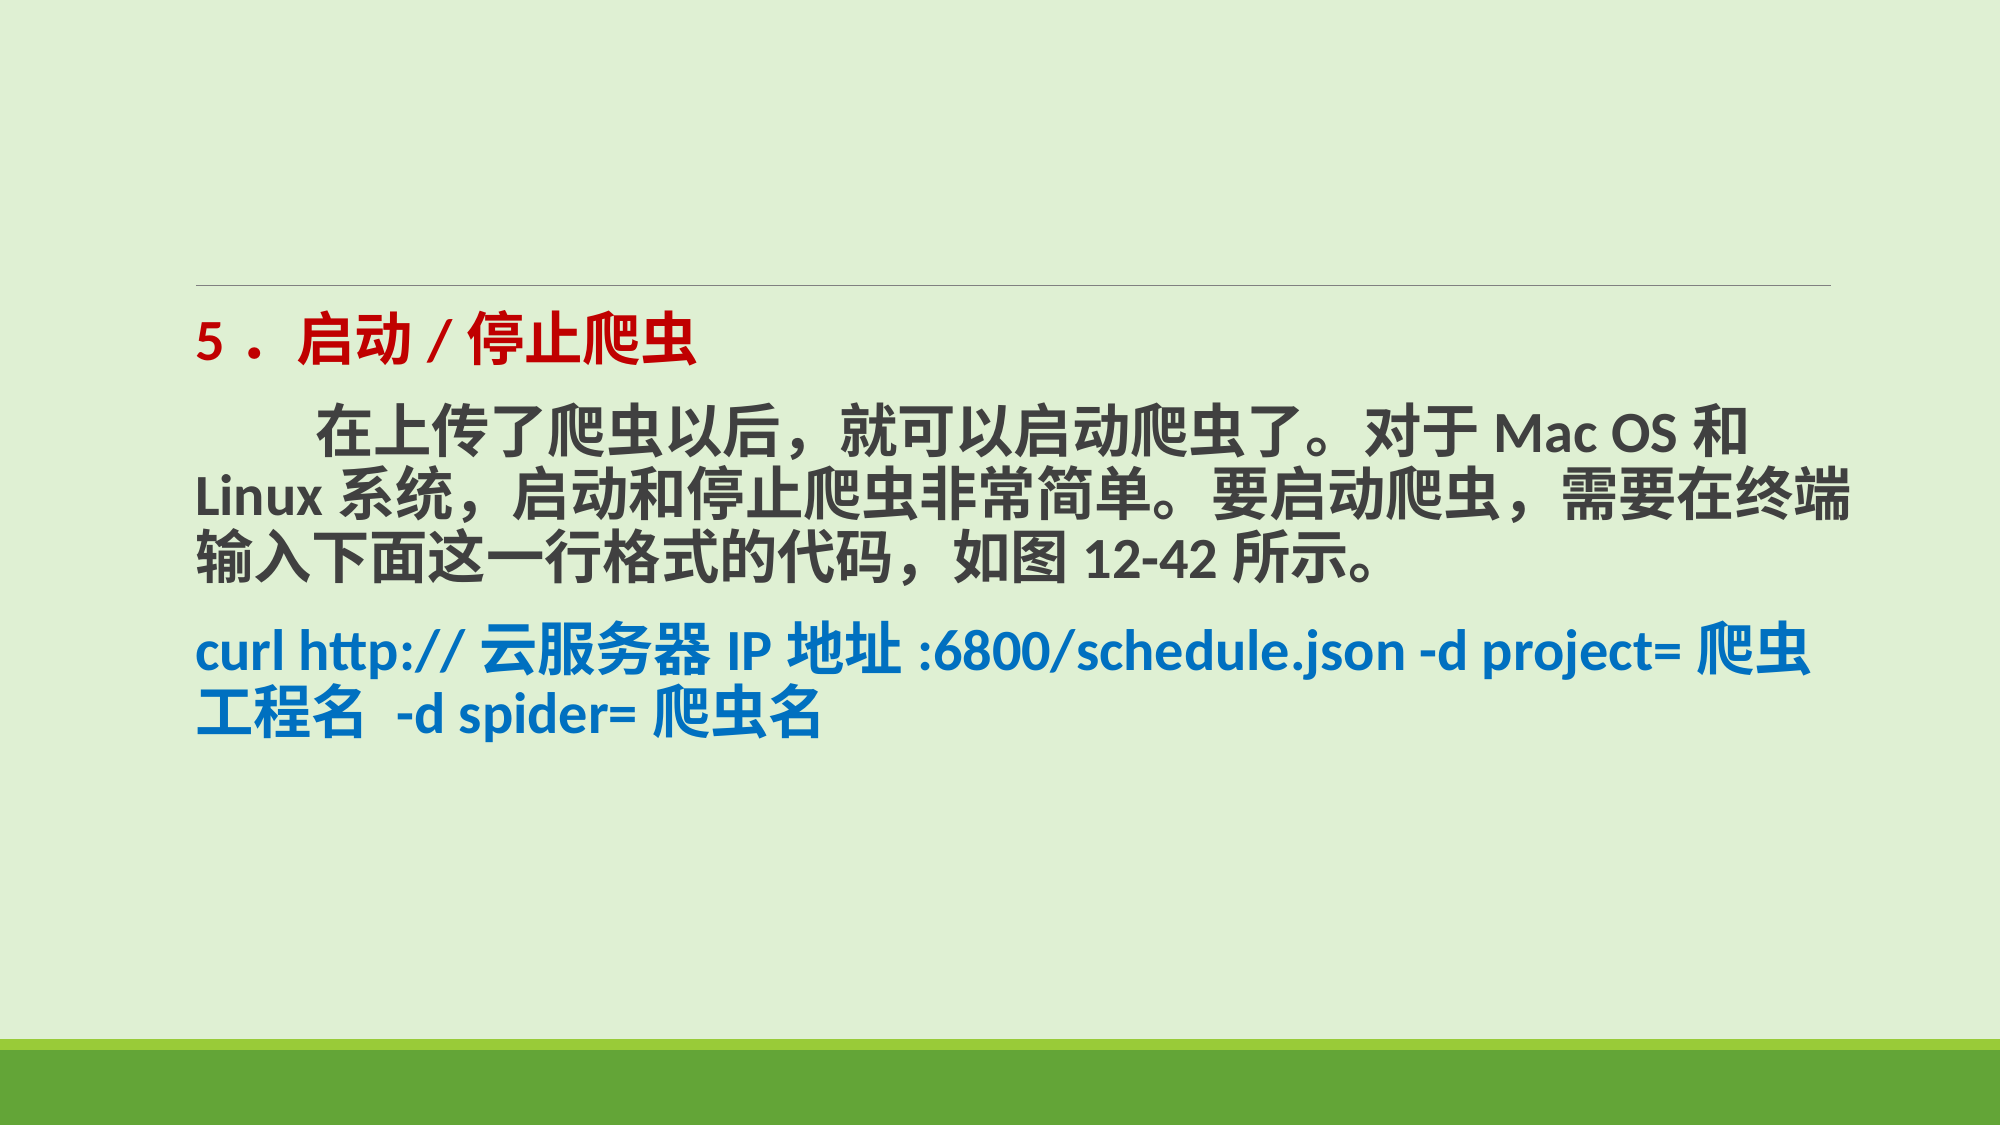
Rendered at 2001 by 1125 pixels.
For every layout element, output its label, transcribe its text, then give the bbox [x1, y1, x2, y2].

list 5．启动/停止爬虫 在上传了爬虫以后，就可以启动爬虫了。对于Mac OS和Linux系统，启动和停止爬虫非常简单。要启动爬虫，需要在终端输入下面这一行格式的代码，如图12-42所示。 curl http://云服务器IP地址:6800/schedule.json -d project=爬虫工程名 -d spider=爬虫名 [180, 302, 1863, 963]
